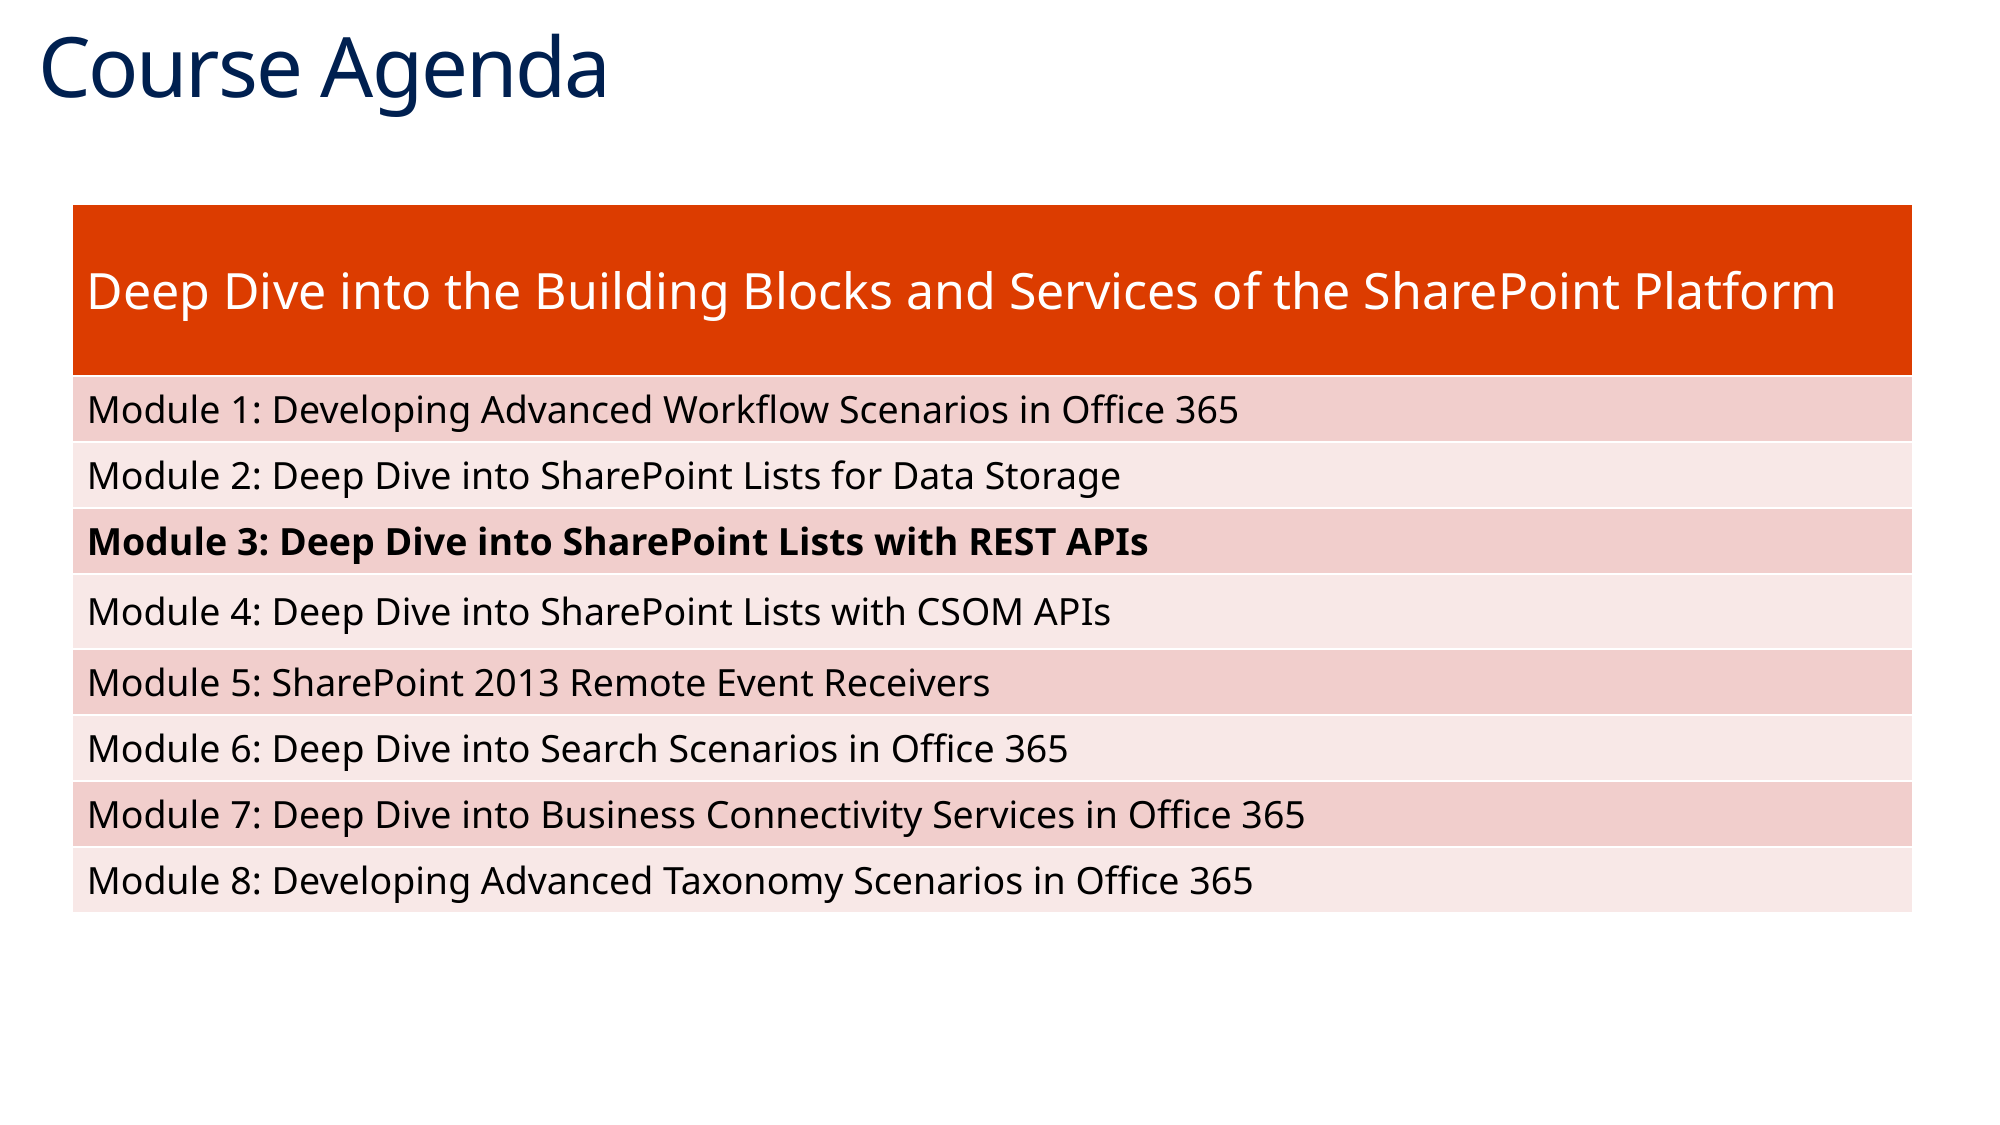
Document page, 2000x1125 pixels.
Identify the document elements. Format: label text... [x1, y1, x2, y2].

table_header Deep Dive into the Building Blocks and Services of the SharePoint Platform [73, 205, 1912, 375]
title Course Agenda [38, 25, 1962, 224]
table_cell Module 8: Developing Advanced Taxonomy Scenarios in Office 365 [73, 848, 1912, 912]
table_cell Module 3: Deep Dive into SharePoint Lists with REST APIs [73, 509, 1912, 573]
table_cell Module 7: Deep Dive into Business Connectivity Services in Office 365 [73, 782, 1912, 846]
table_cell Module 6: Deep Dive into Search Scenarios in Office 365 [73, 716, 1912, 780]
table_cell Module 4: Deep Dive into SharePoint Lists with CSOM APIs [73, 575, 1912, 648]
table_cell Module 2: Deep Dive into SharePoint Lists for Data Storage [73, 443, 1912, 507]
table_cell Module 5: SharePoint 2013 Remote Event Receivers [73, 650, 1912, 714]
table_cell Module 1: Developing Advanced Workflow Scenarios in Office 365 [73, 377, 1912, 441]
